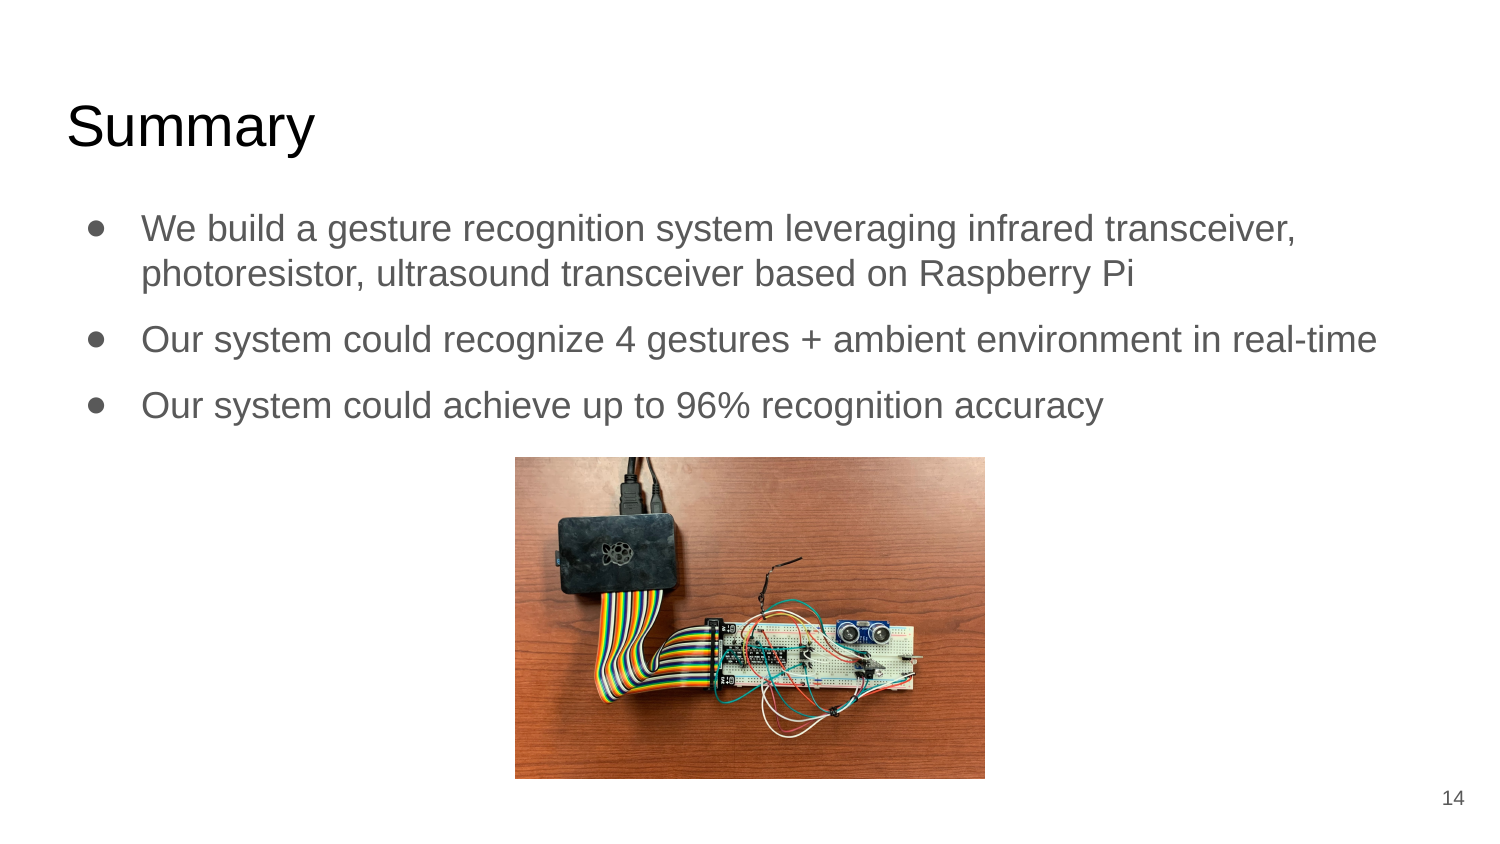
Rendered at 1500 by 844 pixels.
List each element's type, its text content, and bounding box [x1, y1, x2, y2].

list We build a gesture recognition system leveraging infrared transceiver, photoresistor, ultrasound transceiver based on Raspberry Pi Our system could recognize 4 gestures + ambient environment in real-time Our system could achieve up to 96% recognition accuracy [51, 189, 1449, 830]
title Summary [51, 72, 1449, 167]
slide_number 14 [1389, 764, 1480, 830]
picture [514, 456, 986, 780]
